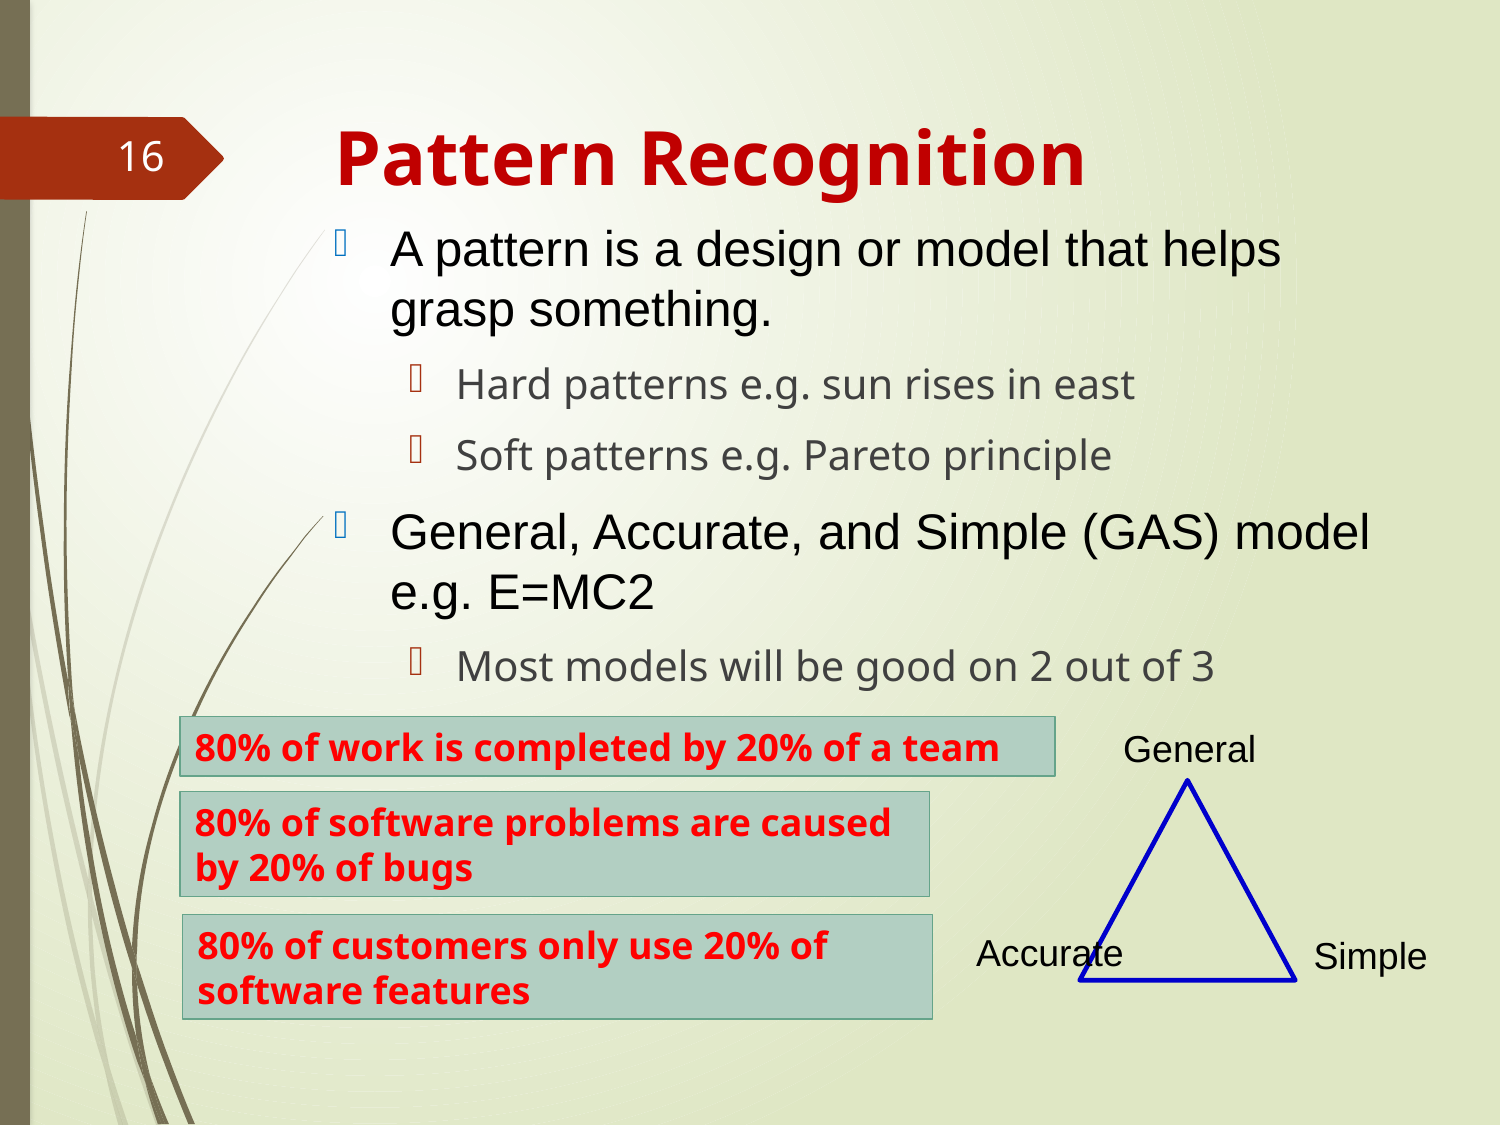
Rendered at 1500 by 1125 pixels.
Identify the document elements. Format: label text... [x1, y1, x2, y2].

slide_number 16 [70, 129, 180, 188]
text_box 80% of customers only use 20% of software features [182, 914, 933, 1020]
text_box General [1108, 717, 1272, 778]
text_box 80% of software problems are caused by 20% of bugs [179, 791, 930, 897]
text_box Accurate [961, 921, 1139, 982]
text_box [1111, 780, 1296, 981]
list A pattern is a design or model that helps grasp something. Hard patterns e.g. sun rises in east Soft patterns e.g. Pareto principle General, Accurate, and Simple (GAS) model e.g. E=MC2 Most models will be good on 2 out of 3 [318, 209, 1400, 1031]
title Pattern Recognition [319, 102, 1400, 209]
text_box 80% of work is completed by 20% of a team [179, 716, 1056, 777]
text_box Simple [1298, 924, 1443, 985]
